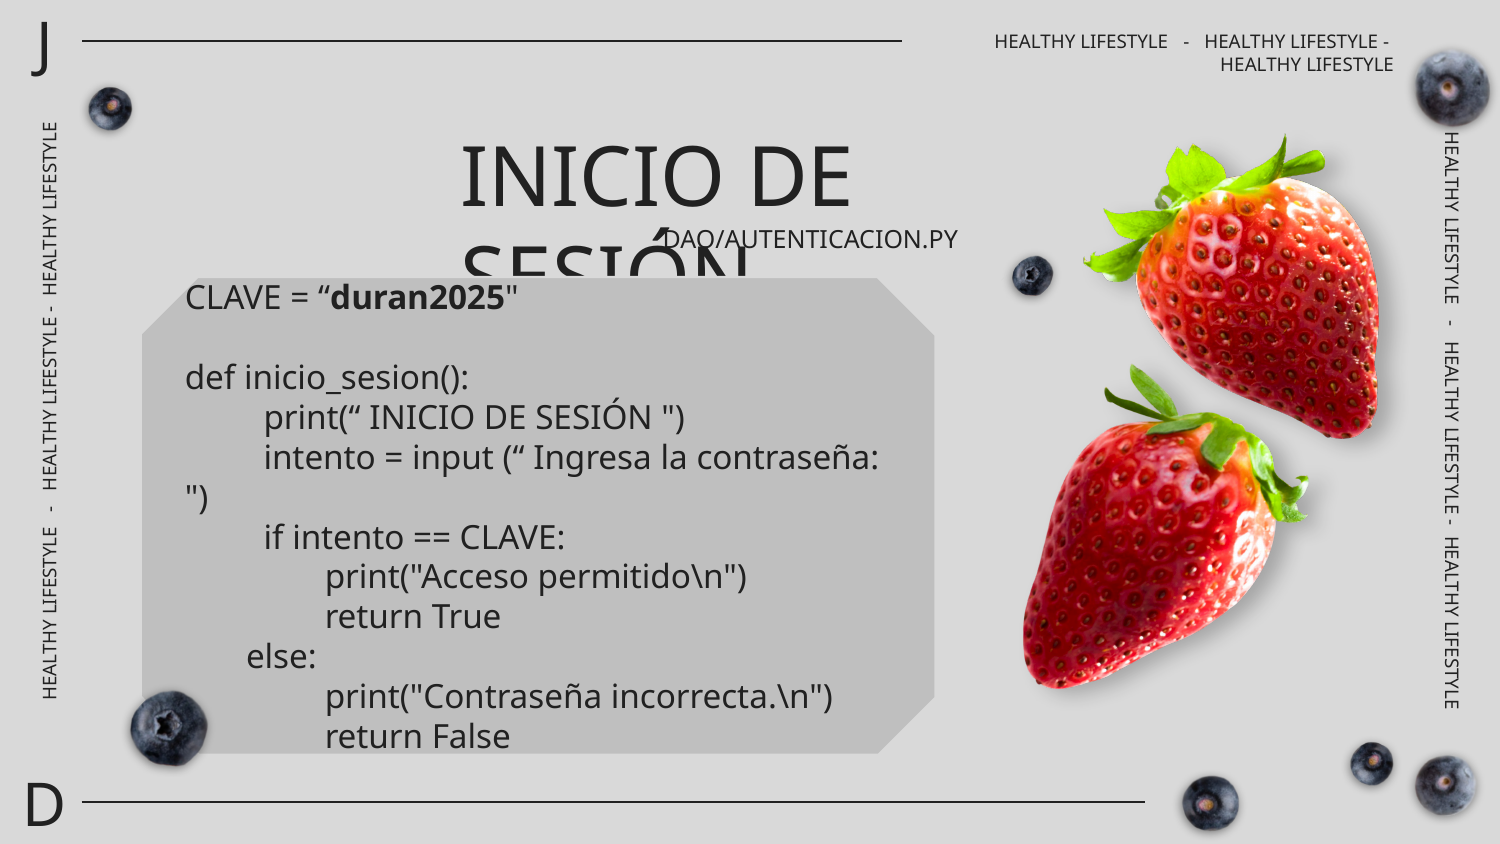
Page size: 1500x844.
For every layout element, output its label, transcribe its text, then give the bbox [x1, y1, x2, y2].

text_box HEALTHY LIFESTYLE - HEALTHY LIFESTYLE - HEALTHY LIFESTYLE [901, 15, 1409, 67]
text_box HEALTHY LIFESTYLE - HEALTHY LIFESTYLE - HEALTHY LIFESTYLE [1426, 86, 1479, 755]
picture [1393, 27, 1500, 135]
picture [82, 81, 140, 138]
text_box CLAVE = “duran2025" def inicio_sesion(): print(“ INICIO DE SESIÓN ") intento = input (“ Ingresa la contraseña: ") if intento == CLAVE: print("Acceso permitido\n") return True else: print("Contraseña incorrecta.\n") return False [140, 276, 936, 755]
picture [110, 670, 231, 791]
title INICIO DE SESIÓN [445, 108, 1014, 221]
picture [1001, 133, 1394, 711]
text_box DAO/AUTENTICACION.PY [460, 208, 974, 261]
picture [1169, 760, 1252, 844]
text_box D [6, 768, 82, 836]
text_box J [6, 7, 82, 75]
picture [1395, 755, 1495, 835]
text_box HEALTHY LIFESTYLE - HEALTHY LIFESTYLE - HEALTHY LIFESTYLE [22, 87, 75, 736]
picture [1344, 736, 1401, 792]
